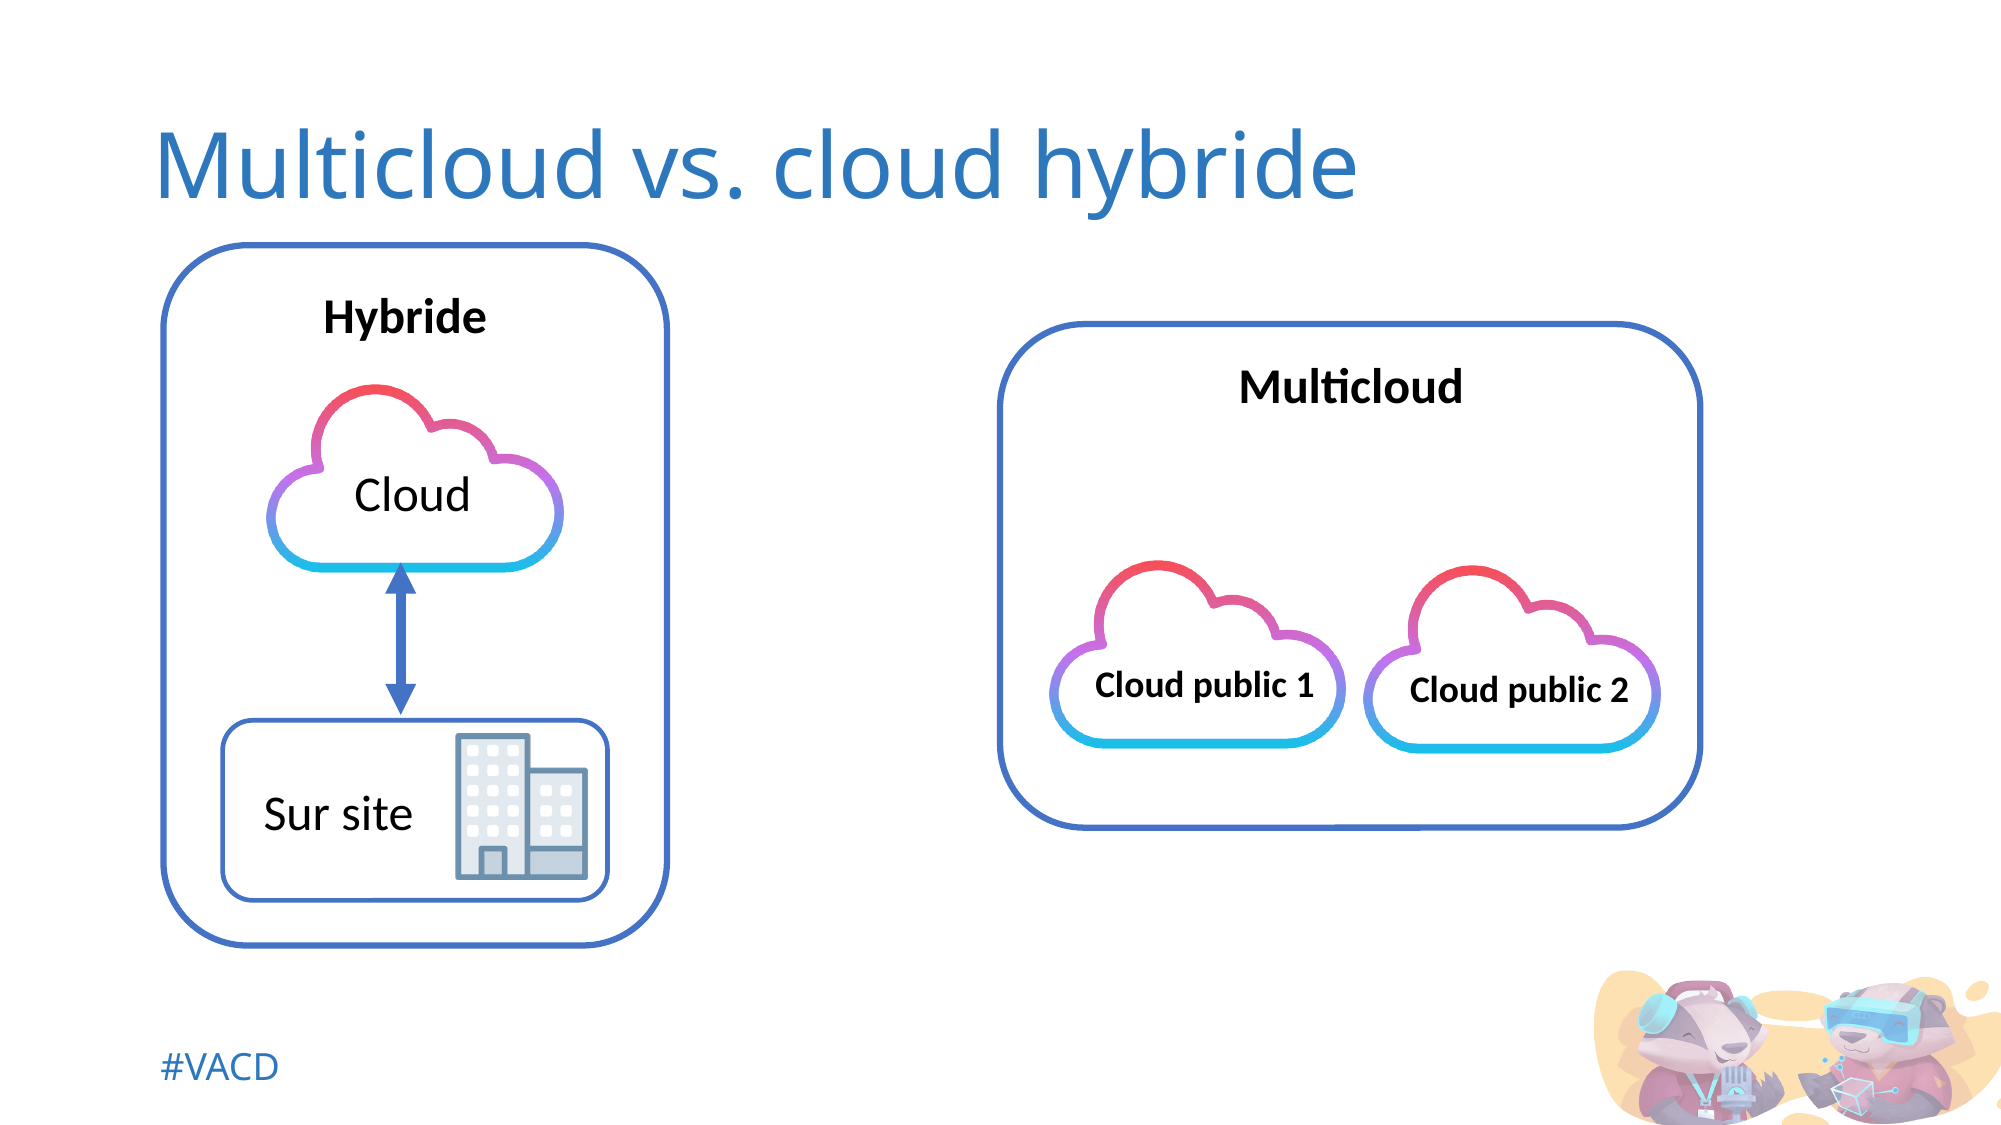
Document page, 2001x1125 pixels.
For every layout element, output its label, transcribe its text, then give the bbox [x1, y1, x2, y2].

text_box [221, 719, 609, 902]
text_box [1363, 510, 1661, 807]
picture [448, 733, 595, 880]
text_box Hybride [308, 276, 522, 329]
text_box [162, 244, 669, 947]
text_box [1049, 505, 1346, 803]
picture [266, 329, 564, 626]
text_box Multicloud [1223, 346, 1520, 421]
title Multicloud vs. cloud hybride [137, 59, 1863, 278]
text_box Sur site [248, 773, 431, 848]
text_box [998, 323, 1702, 829]
